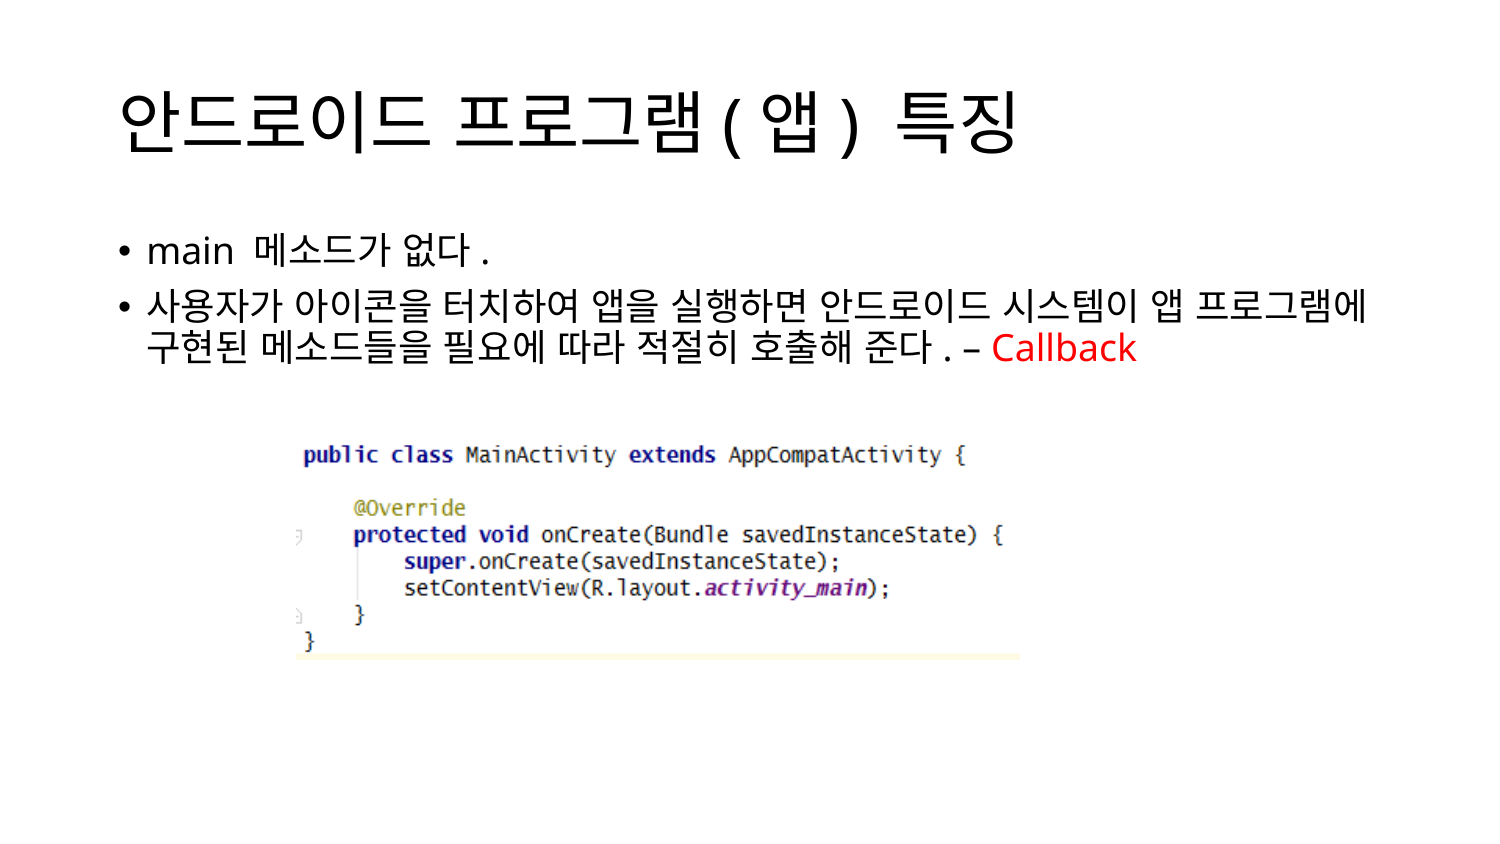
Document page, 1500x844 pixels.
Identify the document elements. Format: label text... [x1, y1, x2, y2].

title 안드로이드 프로그램(앱) 특징 [103, 44, 1397, 208]
picture [296, 433, 1020, 660]
list main 메소드가 없다. 사용자가 아이콘을 터치하여 앱을 실행하면 안드로이드 시스템이 앱 프로그램에 구현된 메소드들을 필요에 따라 적절히 호출해 준다. – Callback [103, 224, 1397, 760]
